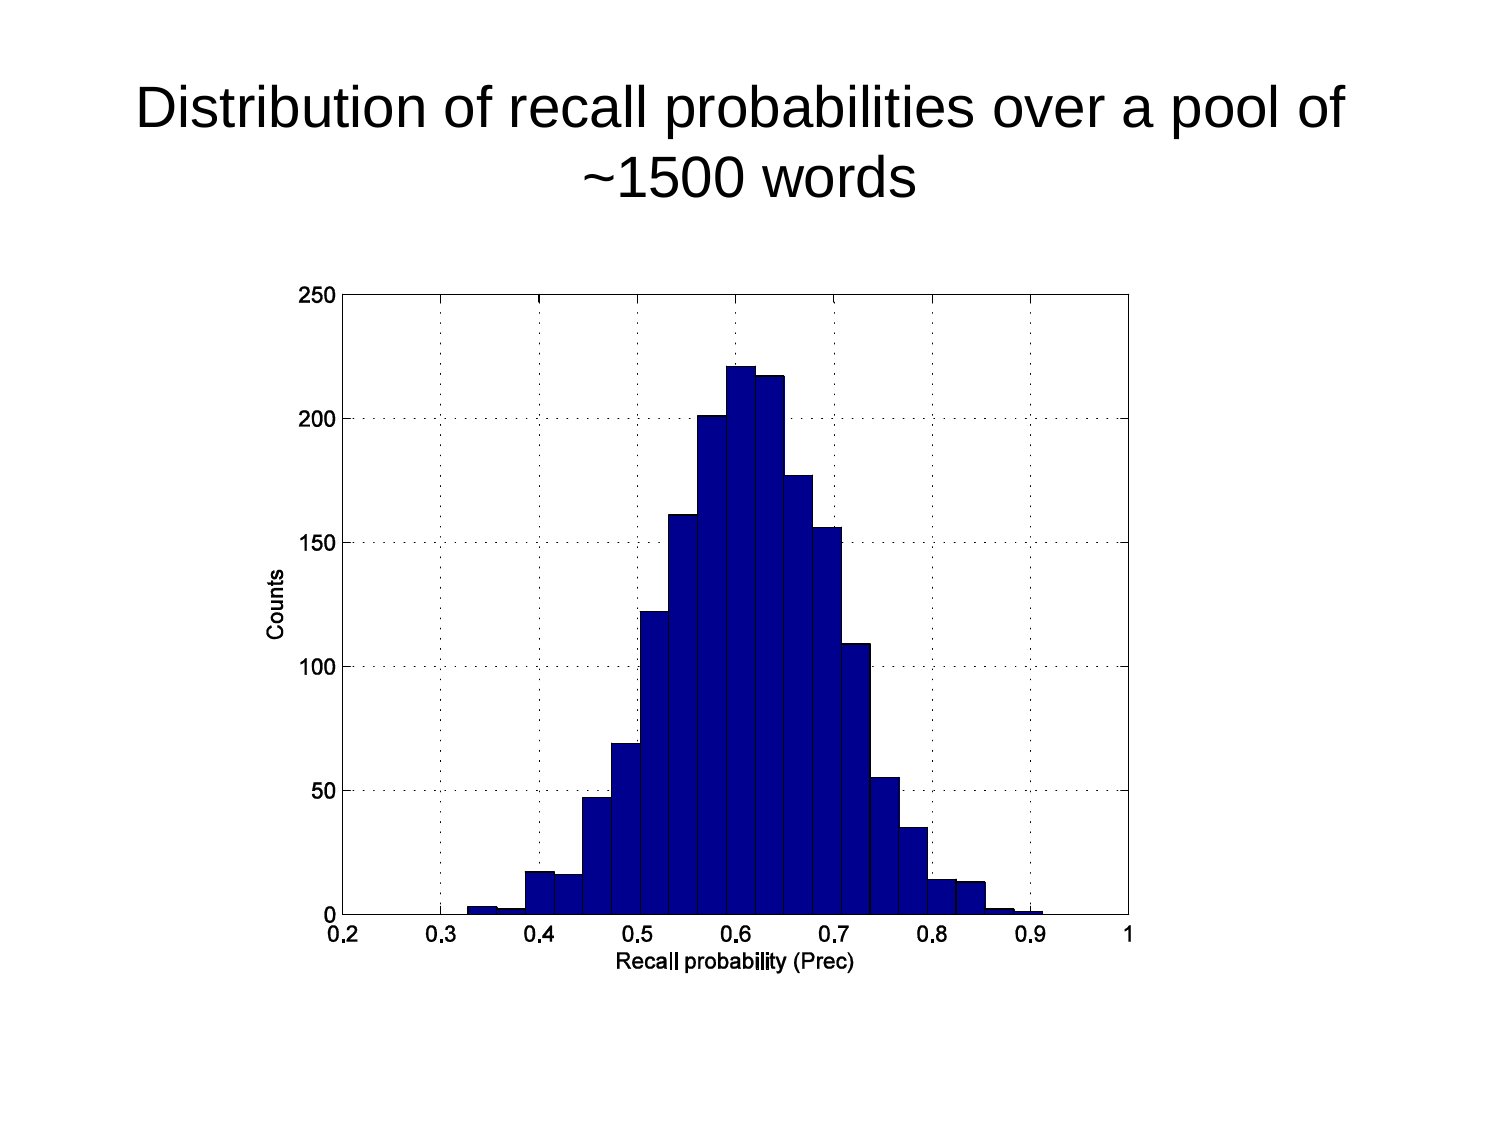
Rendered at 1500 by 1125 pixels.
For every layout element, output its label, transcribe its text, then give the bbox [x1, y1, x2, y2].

title Distribution of recall probabilities over a pool of ~1500 words [75, 45, 1425, 233]
picture [210, 237, 1226, 1001]
